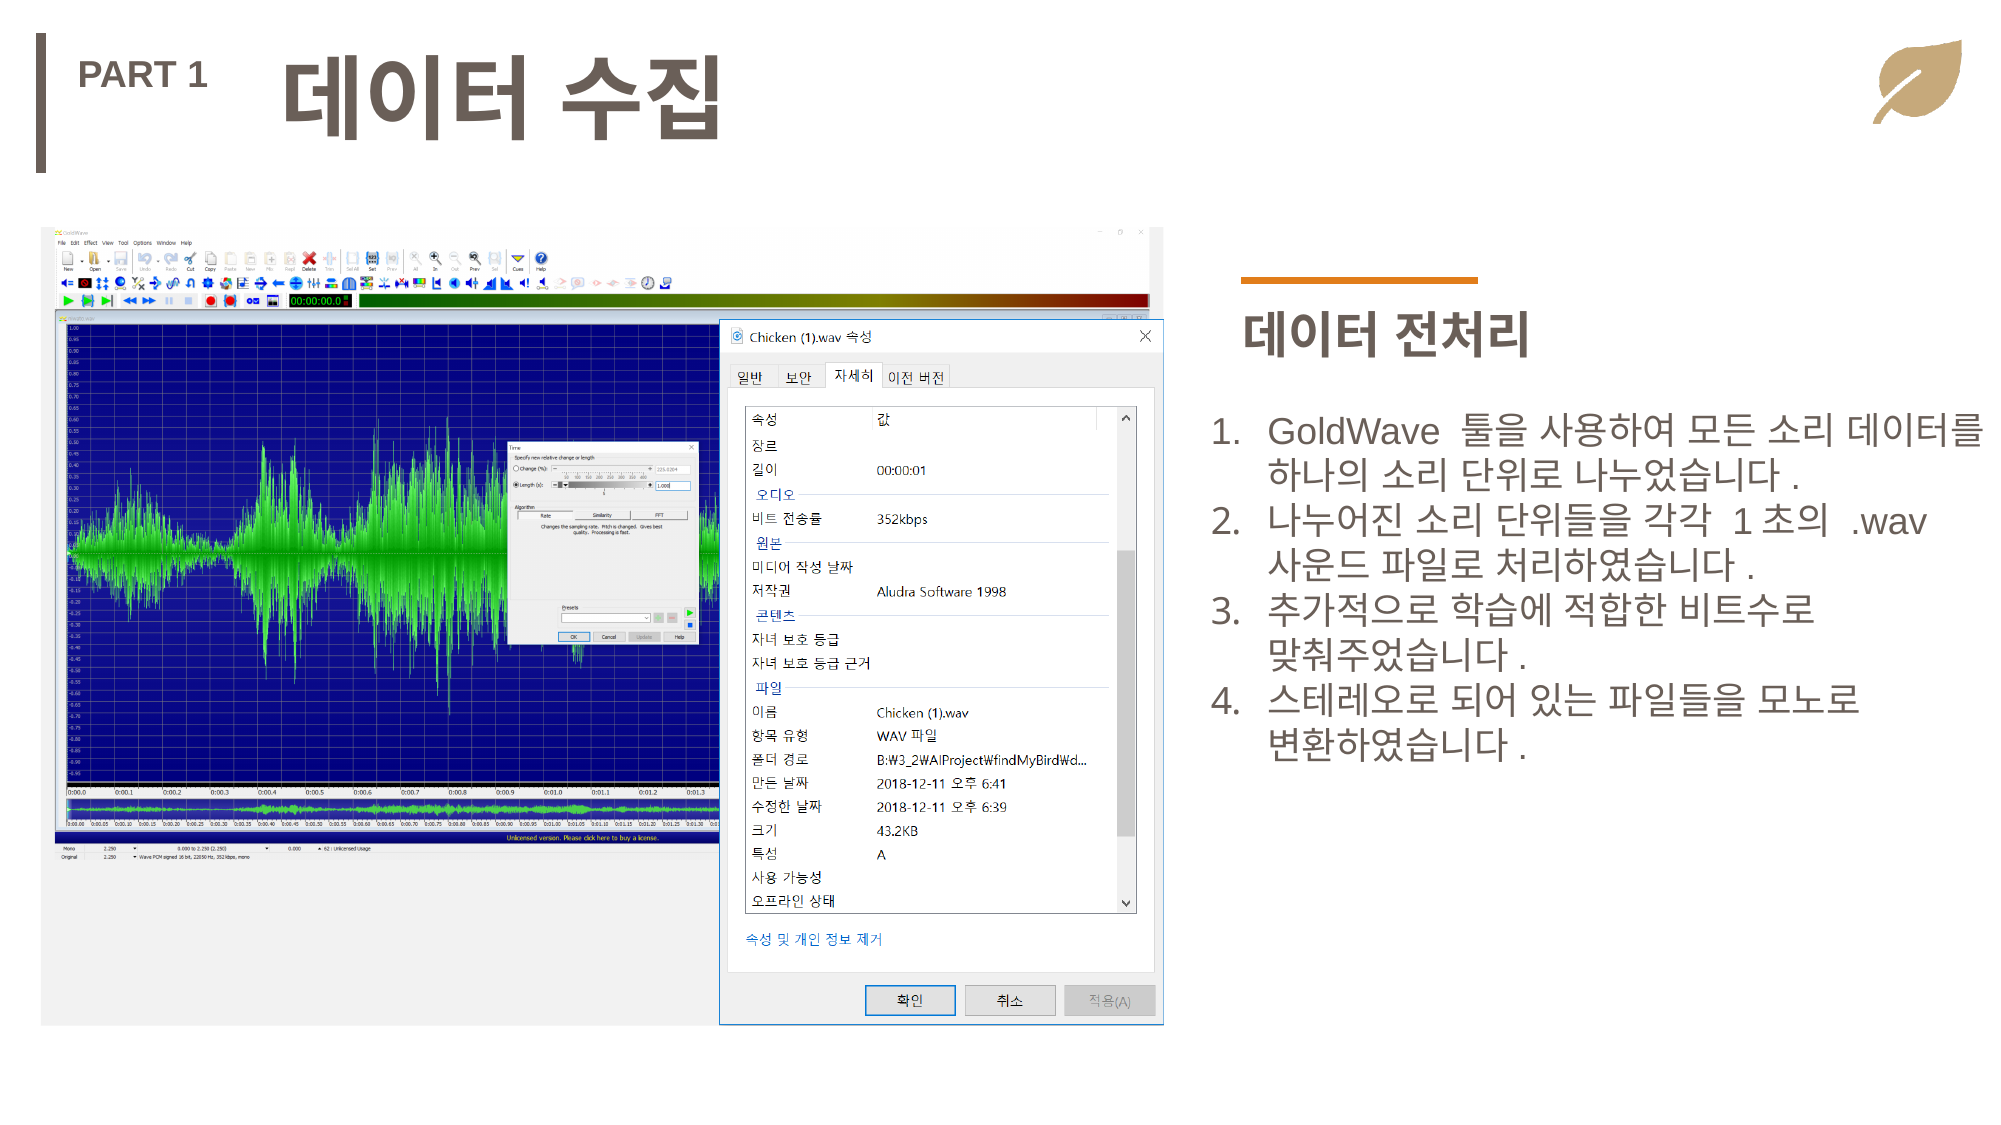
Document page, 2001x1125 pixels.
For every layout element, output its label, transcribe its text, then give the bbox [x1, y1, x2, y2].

picture [54, 227, 1164, 1026]
text_box GoldWave 툴을 사용하여 모든 소리 데이터를 하나의 소리 단위로 나누었습니다. 나누어진 소리 단위들을 각각 1초의 .wav 사운드 파일로 처리하였습니다. 추가적으로 학습에 적합한 비트수로 맞춰주었습니다. 스테레오로 되어 있는 파일들을 모노로 변환하였습니다. [1196, 399, 2000, 774]
text_box 데이터 전처리 [1227, 296, 2000, 372]
picture [1857, 22, 1977, 141]
text_box 데이터 수집 [265, 33, 744, 158]
text_box [40, 226, 1164, 1027]
text_box PART 1 [62, 42, 224, 103]
